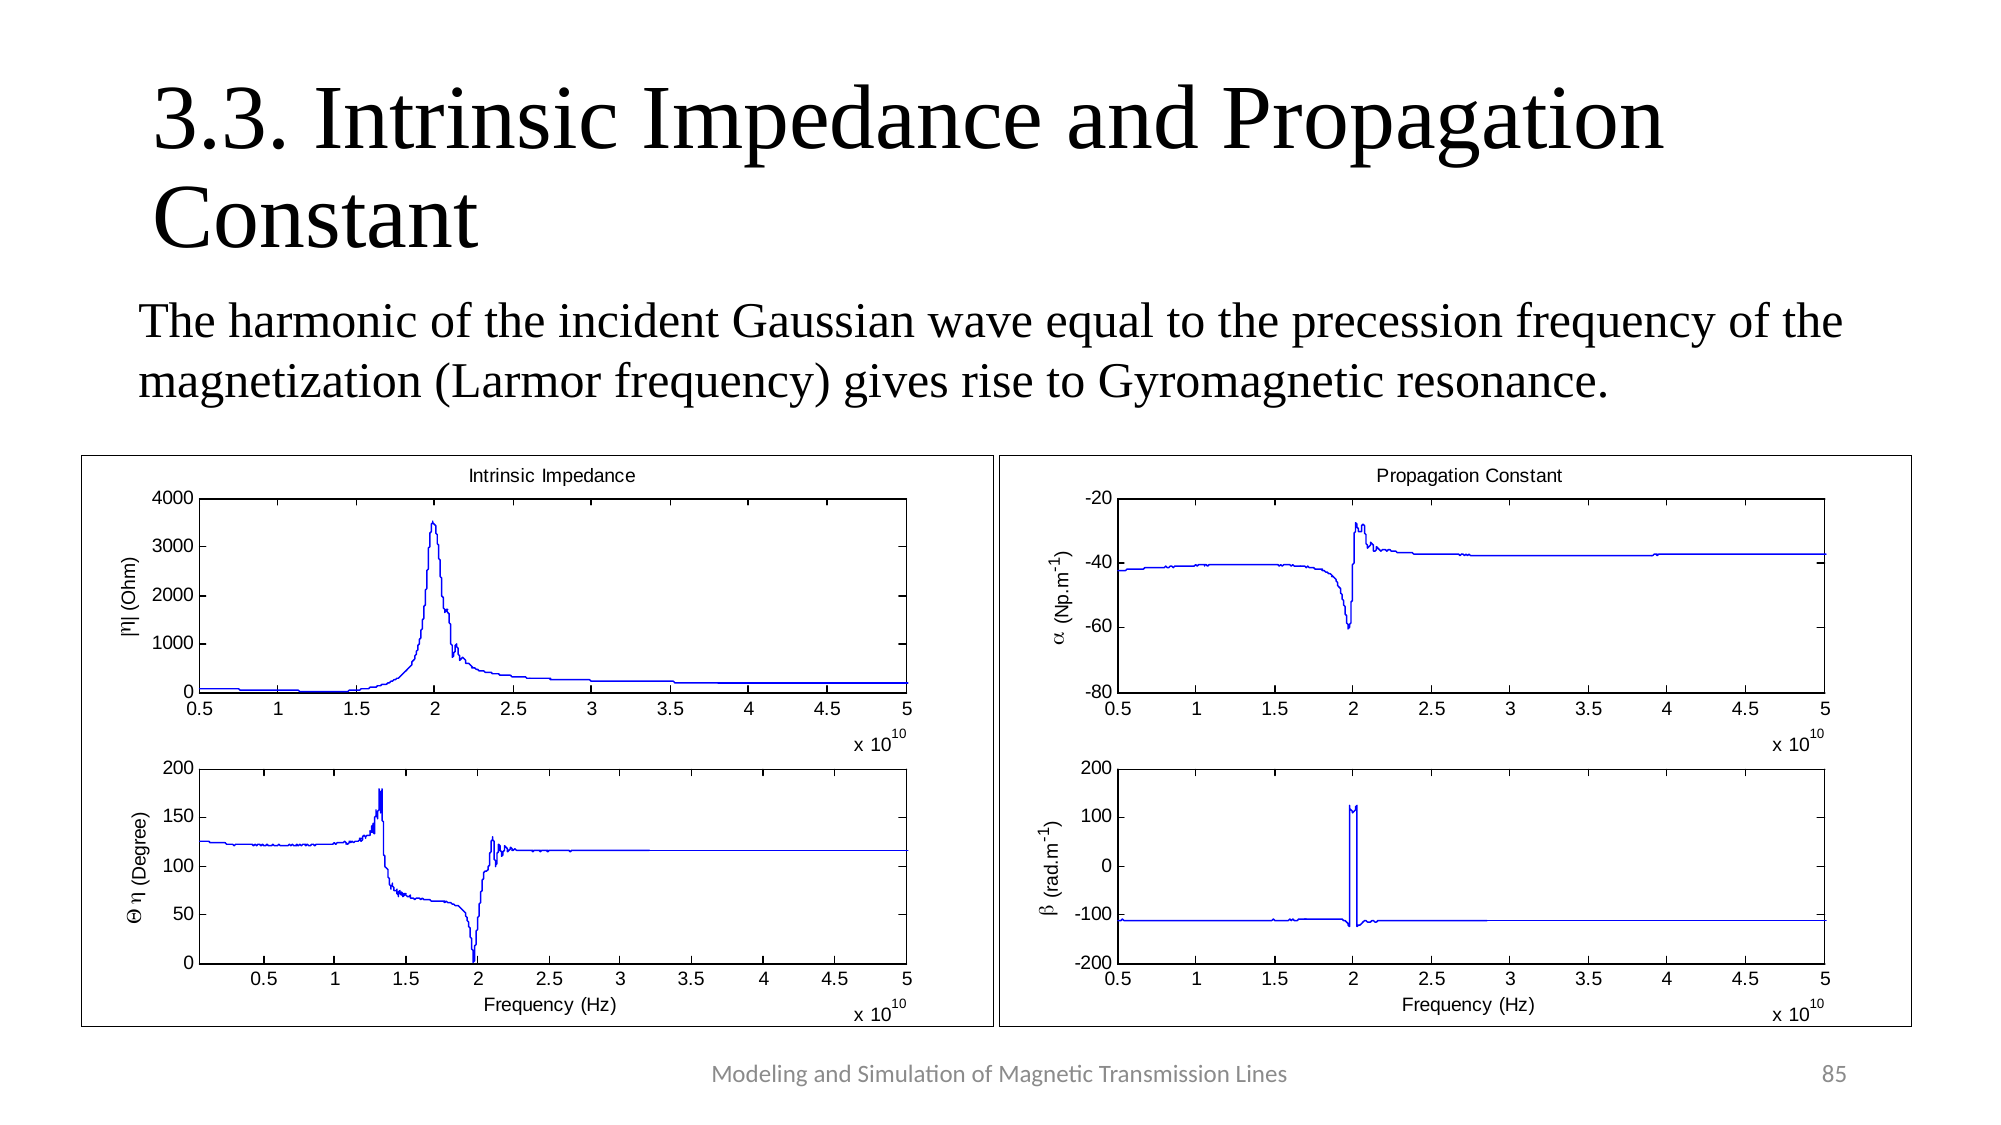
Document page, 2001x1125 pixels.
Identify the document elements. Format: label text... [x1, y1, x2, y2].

title 3.3. Intrinsic Impedance and Propagation Constant [137, 59, 1863, 278]
text_box The harmonic of the incident Gaussian wave equal to the precession frequency of the magnetization (Larmor frequency) gives rise to Gyromagnetic resonance. [123, 280, 1863, 416]
footer Modeling and Simulation of Magnetic Transmission Lines [662, 1042, 1338, 1103]
picture [999, 455, 1912, 1027]
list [81, 455, 993, 1027]
slide_number 85 [1412, 1042, 1863, 1103]
